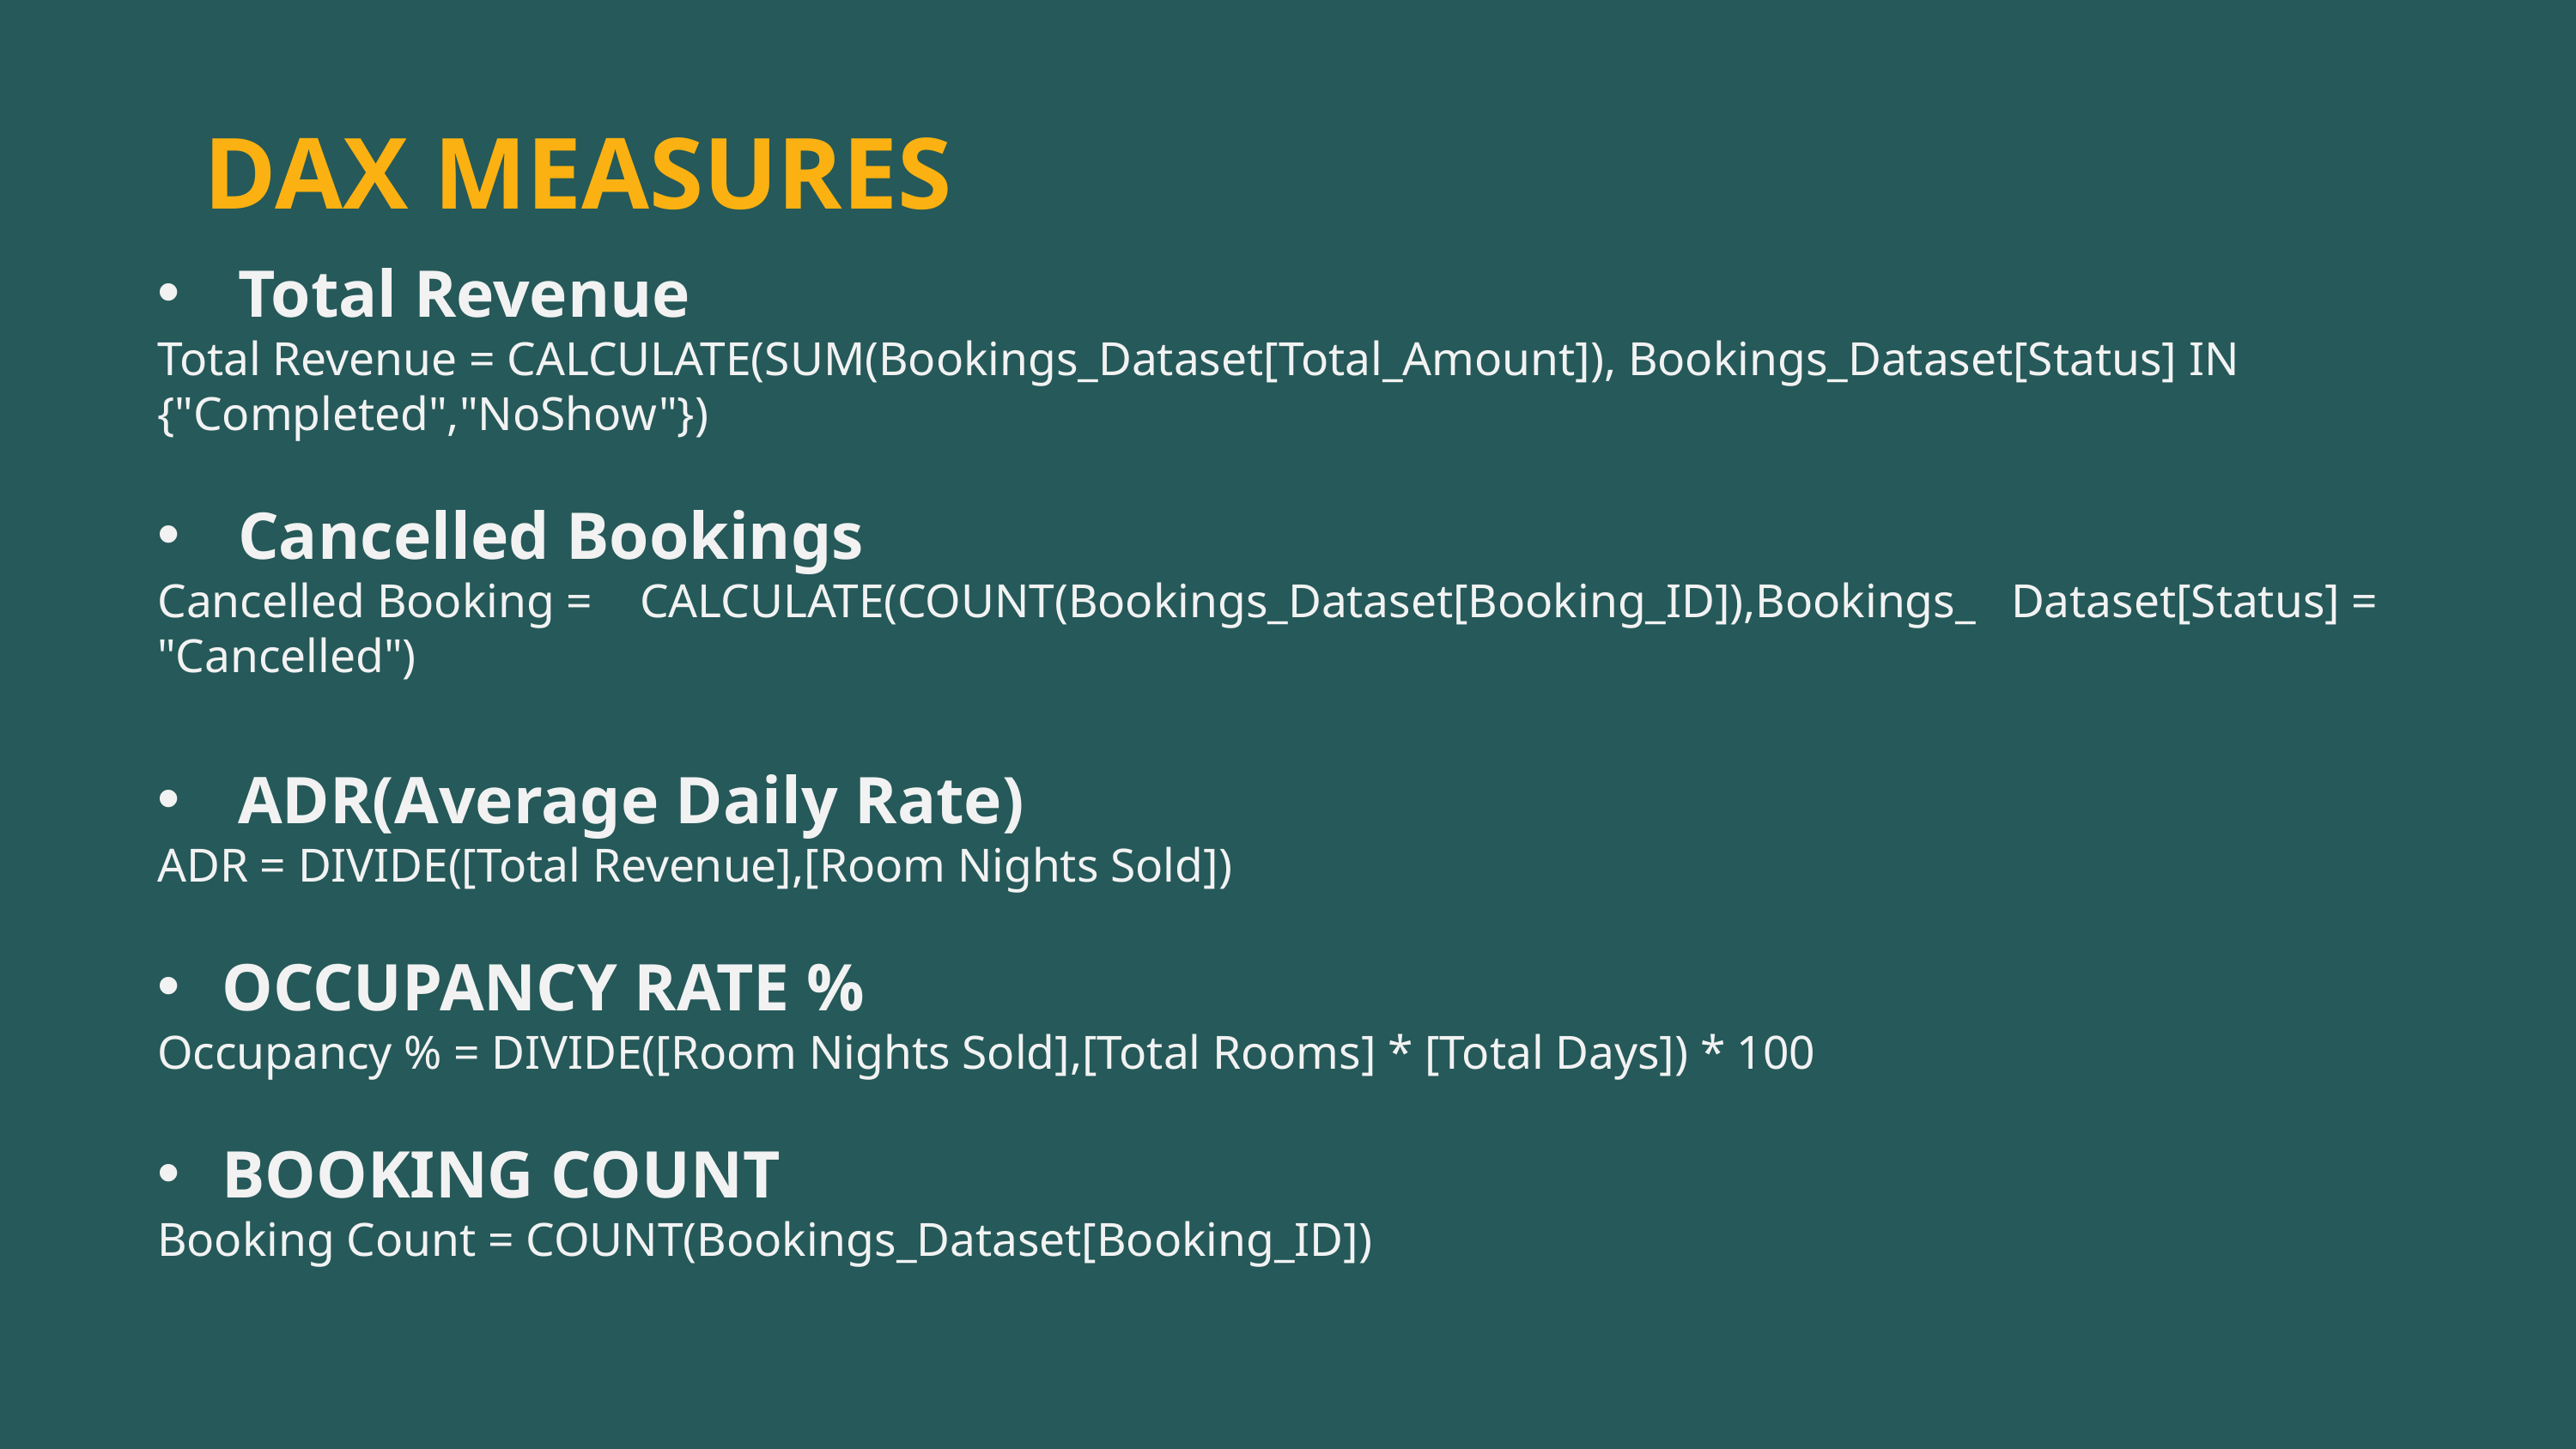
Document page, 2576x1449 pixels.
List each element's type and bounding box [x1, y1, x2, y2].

text_box [0, 0, 2576, 1449]
